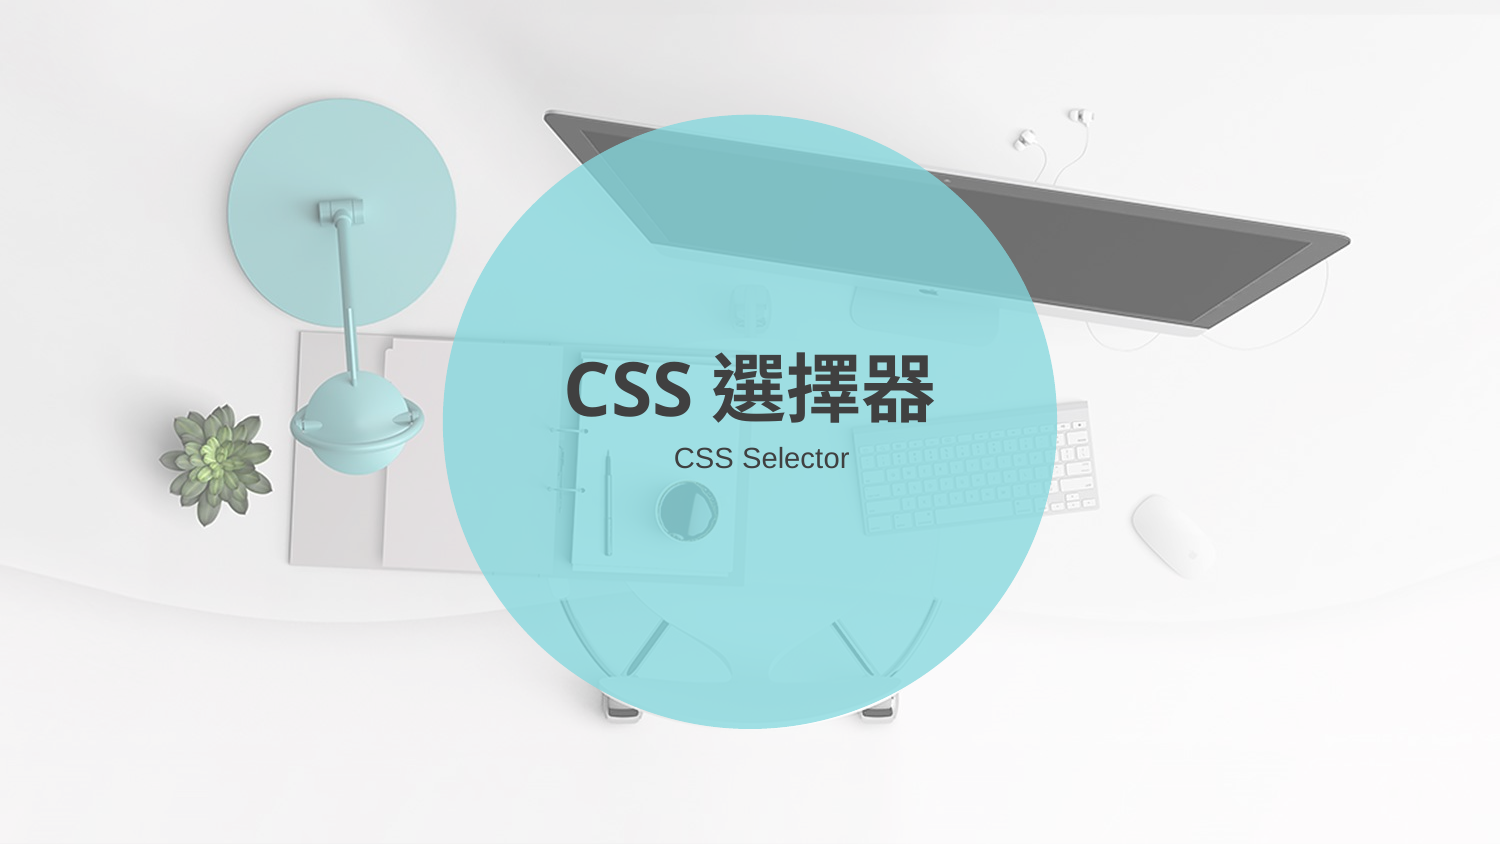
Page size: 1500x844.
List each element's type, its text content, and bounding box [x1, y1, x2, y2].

list CSS Selector [454, 433, 1069, 481]
list CSS深入探討 [0, 0, 1500, 844]
list CSS選擇器 [442, 339, 1058, 434]
